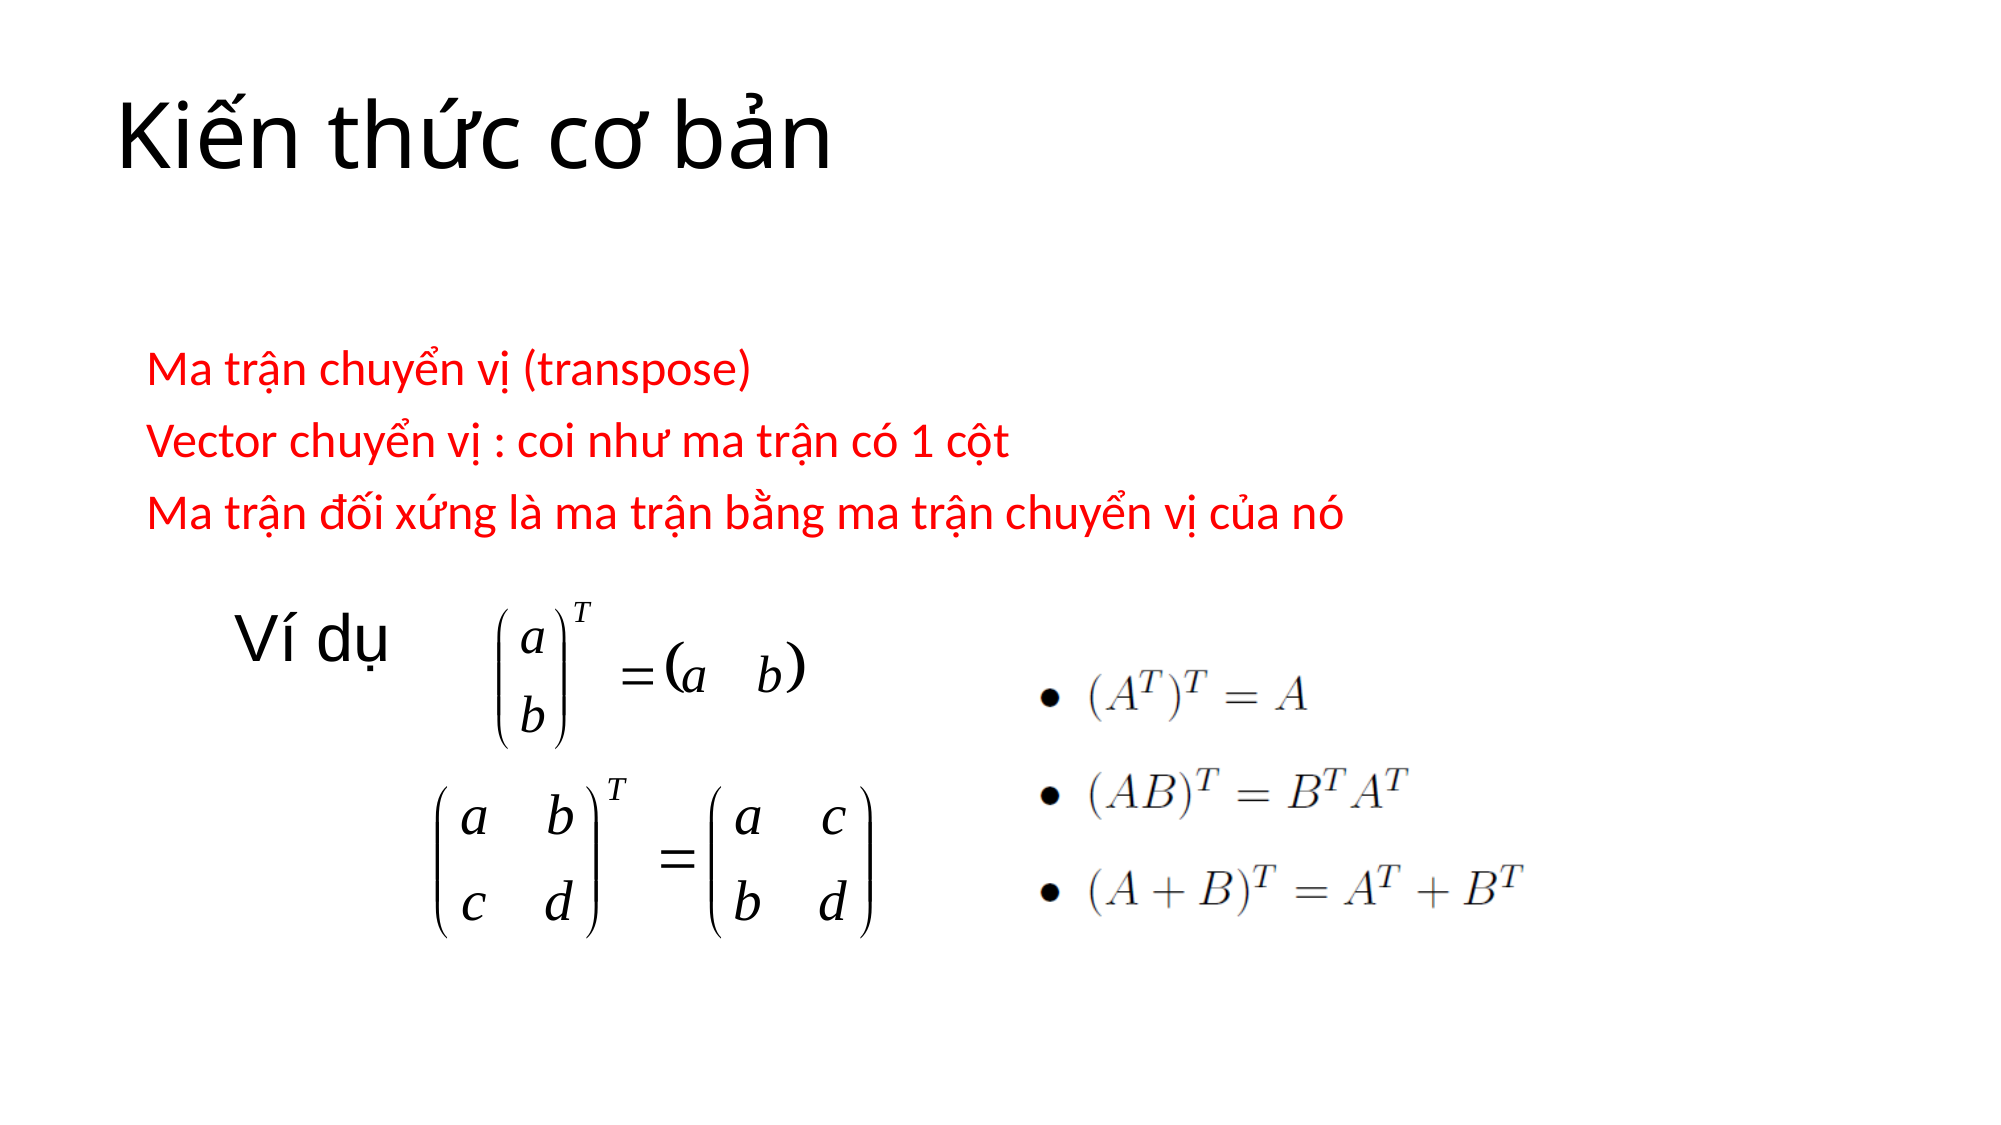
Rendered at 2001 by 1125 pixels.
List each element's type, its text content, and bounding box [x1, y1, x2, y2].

list Ma trận chuyển vị (transpose) Vector chuyển vị : coi như ma trận có 1 cột Ma trận đối xứng là ma trận bằng ma trận chuyển vị của nó [131, 335, 1437, 553]
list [424, 762, 888, 949]
title Kiến thức cơ bản [99, 45, 1900, 233]
picture [1024, 637, 1542, 943]
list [487, 587, 808, 759]
text_box Ví dụ [220, 587, 424, 683]
